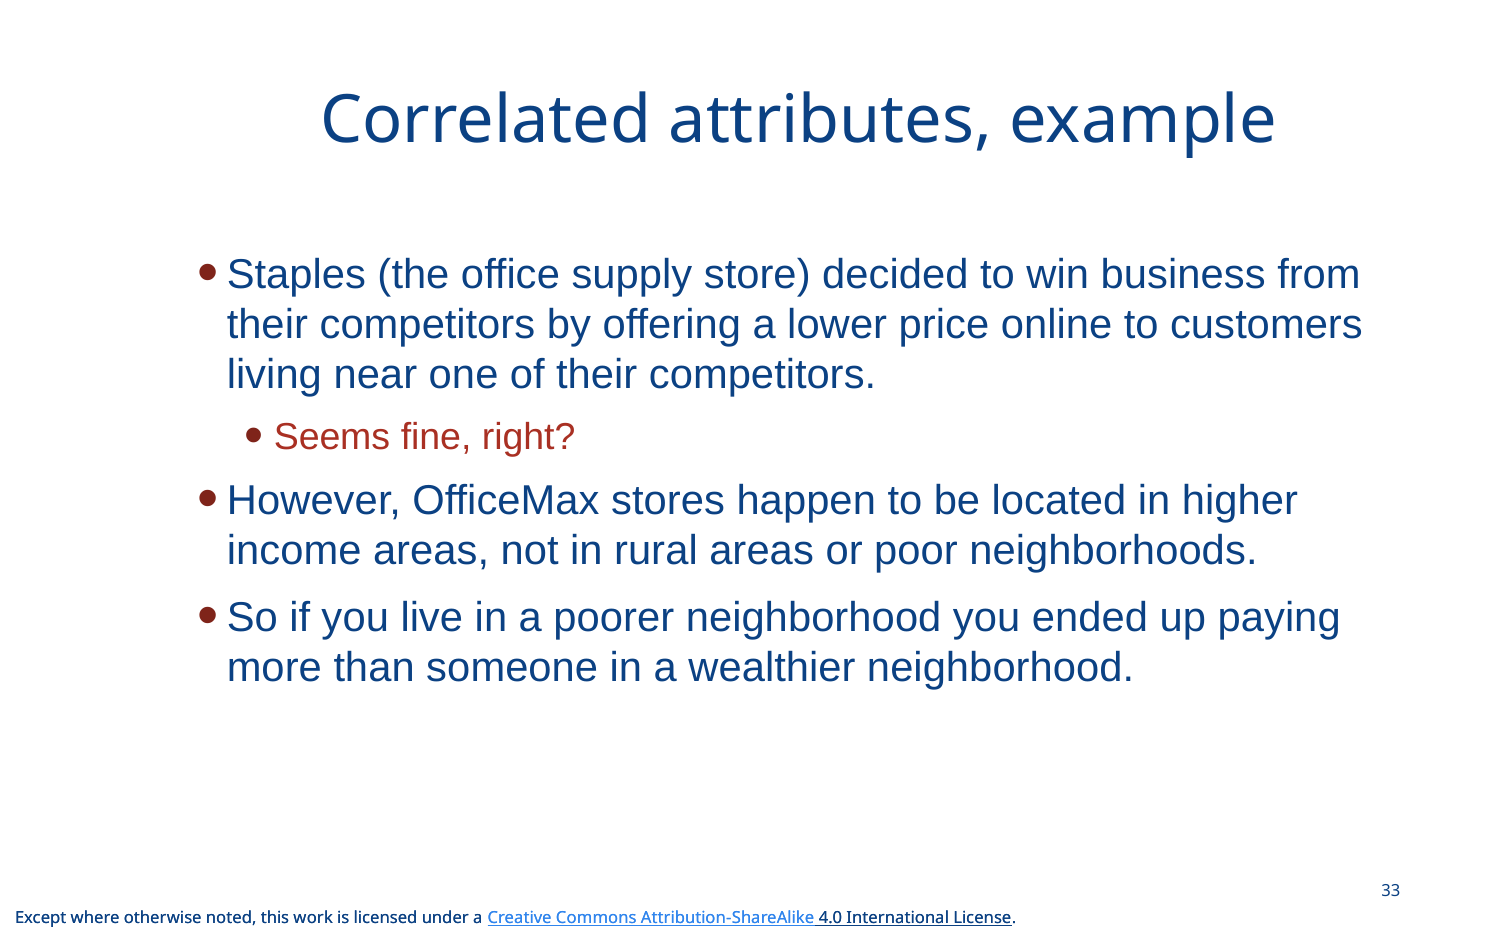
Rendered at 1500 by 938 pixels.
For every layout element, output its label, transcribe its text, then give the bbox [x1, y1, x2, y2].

title Correlated attributes, example [182, 26, 1416, 205]
list Staples (the office supply store) decided to win business from their competitors by offering a lower price online to customers living near one of their competitors. Seems fine, right? However, OfficeMax stores happen to be located in higher income areas, not in rural areas or poor neighborhoods. So if you live in a poorer neighborhood you ended up paying more than someone in a wealthier neighborhood. [182, 239, 1416, 857]
slide_number 33 [1347, 866, 1416, 917]
